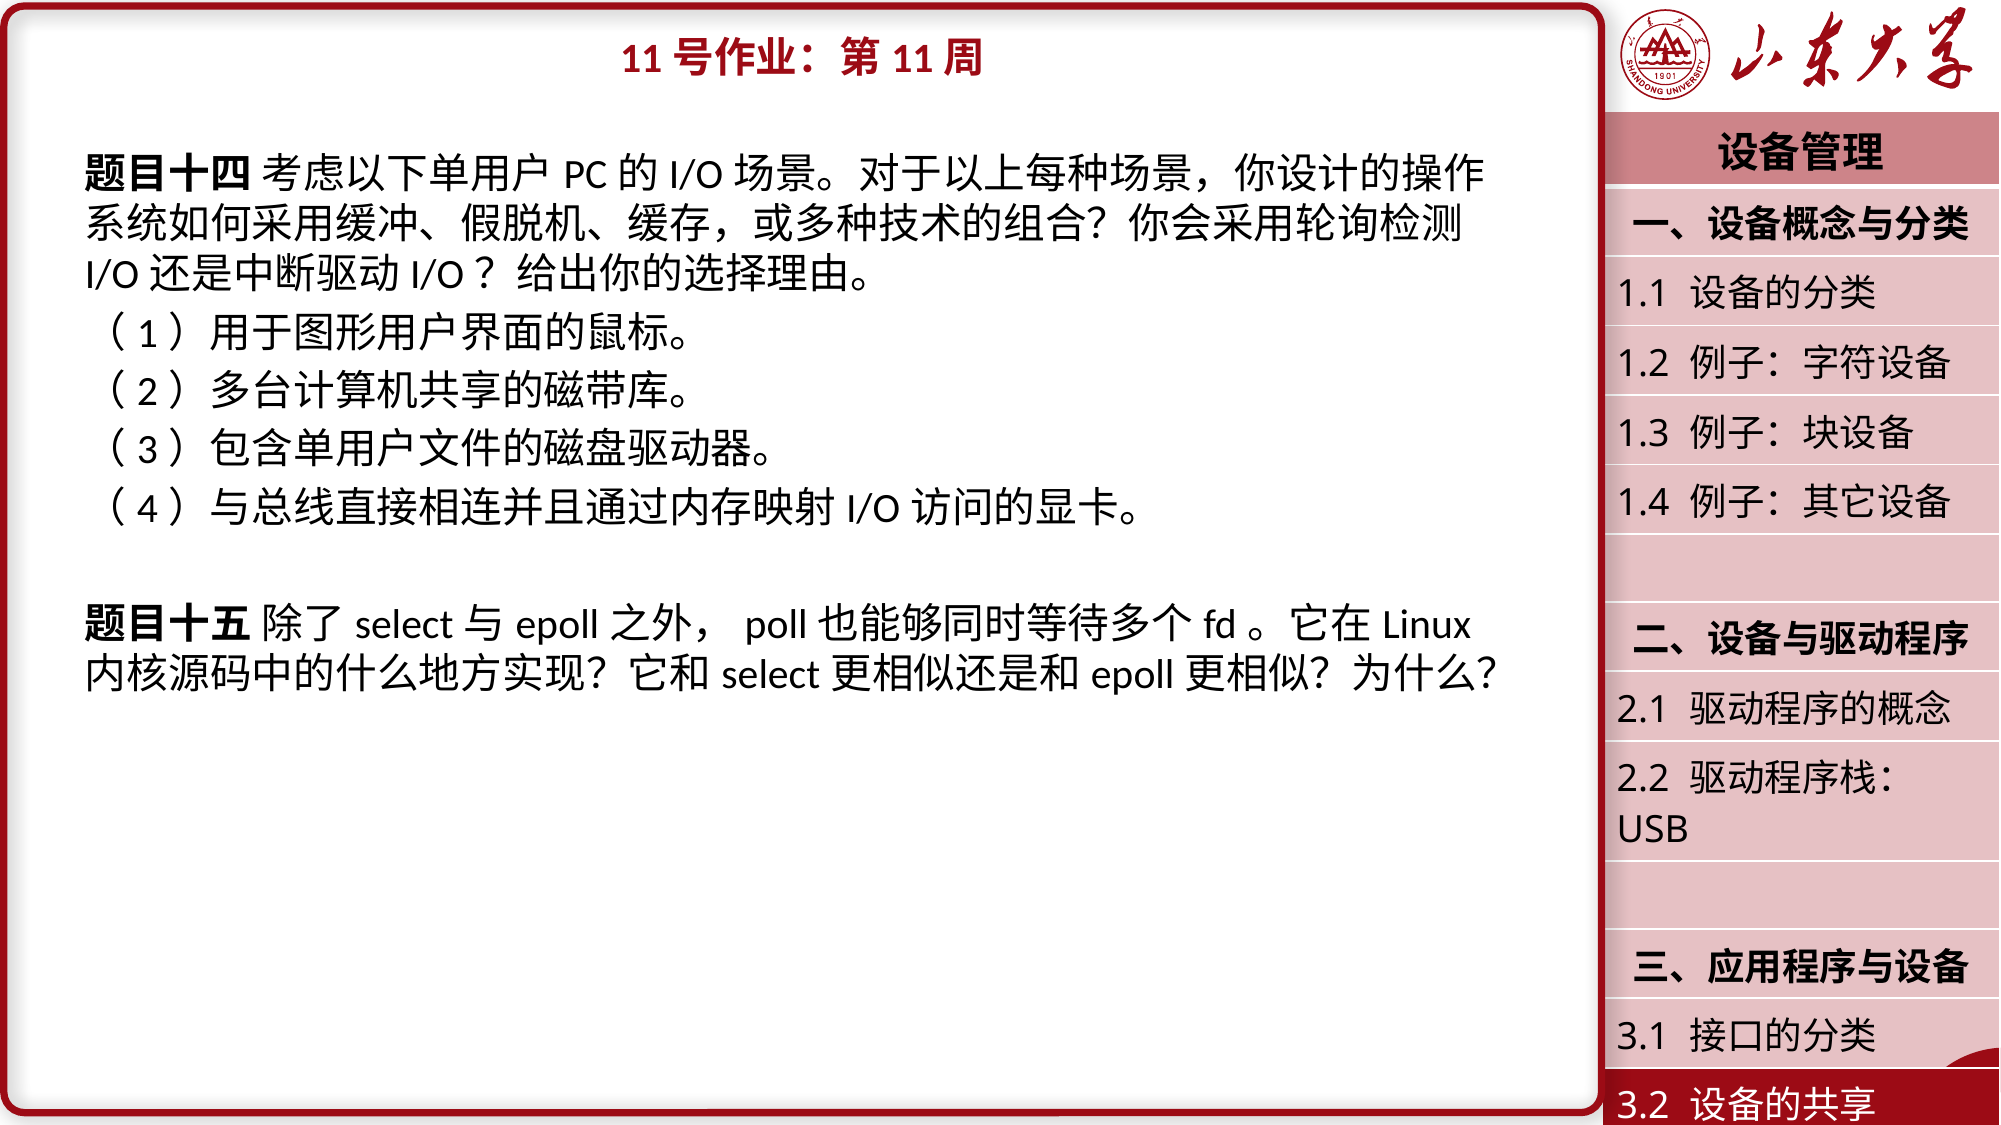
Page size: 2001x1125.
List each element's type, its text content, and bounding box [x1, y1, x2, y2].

table_cell 1.2 例子：字符设备 [1617, 326, 1999, 394]
table_cell 1.1 设备的分类 [1617, 257, 1999, 325]
table_cell 二、设备与驱动程序 [1617, 603, 1999, 670]
text_box 11号作业：第11周 题目十四 考虑以下单用户PC的I/O场景。对于以上每种场景，你设计的操作系统如何采用缓冲、假脱机、缓存，或多种技术的组合？你会采用轮询检测I/O还是中断驱动I/O？给出你的选择理由。 （1）用于图形用户界面的鼠标。 （2）多台计算机共享的磁带库。 （3）包含单用户文件的磁盘驱动器。 （4）与总线直接相连并且通过内存映射I/O访问的显卡。 题目十五 除了select与epoll之外，poll也能够同时等待多个fd。它在Linux内核源码中的什么地方实现？它和select更相似还是和epoll更相似？为什么？ [70, 22, 1536, 705]
table_cell [1617, 535, 1999, 601]
table_cell 三、应用程序与设备 [1617, 930, 1999, 997]
table_cell [1617, 862, 1999, 928]
table_cell 2.2 驱动程序栈：USB [1617, 742, 1999, 860]
table_cell 1.4 例子：其它设备 [1617, 465, 1999, 533]
table_cell 3.1 接口的分类 [1617, 999, 1999, 1067]
table_cell 一、设备概念与分类 [1617, 189, 1999, 255]
table_header 设备管理 [1617, 112, 1999, 184]
text_box [2, 4, 1603, 1114]
table_cell 3.2 设备的共享 [1603, 1069, 1999, 1125]
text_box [1620, 5, 1977, 100]
table_cell 1.3 例子：块设备 [1617, 396, 1999, 464]
table_cell 2.1 驱动程序的概念 [1617, 672, 1999, 740]
